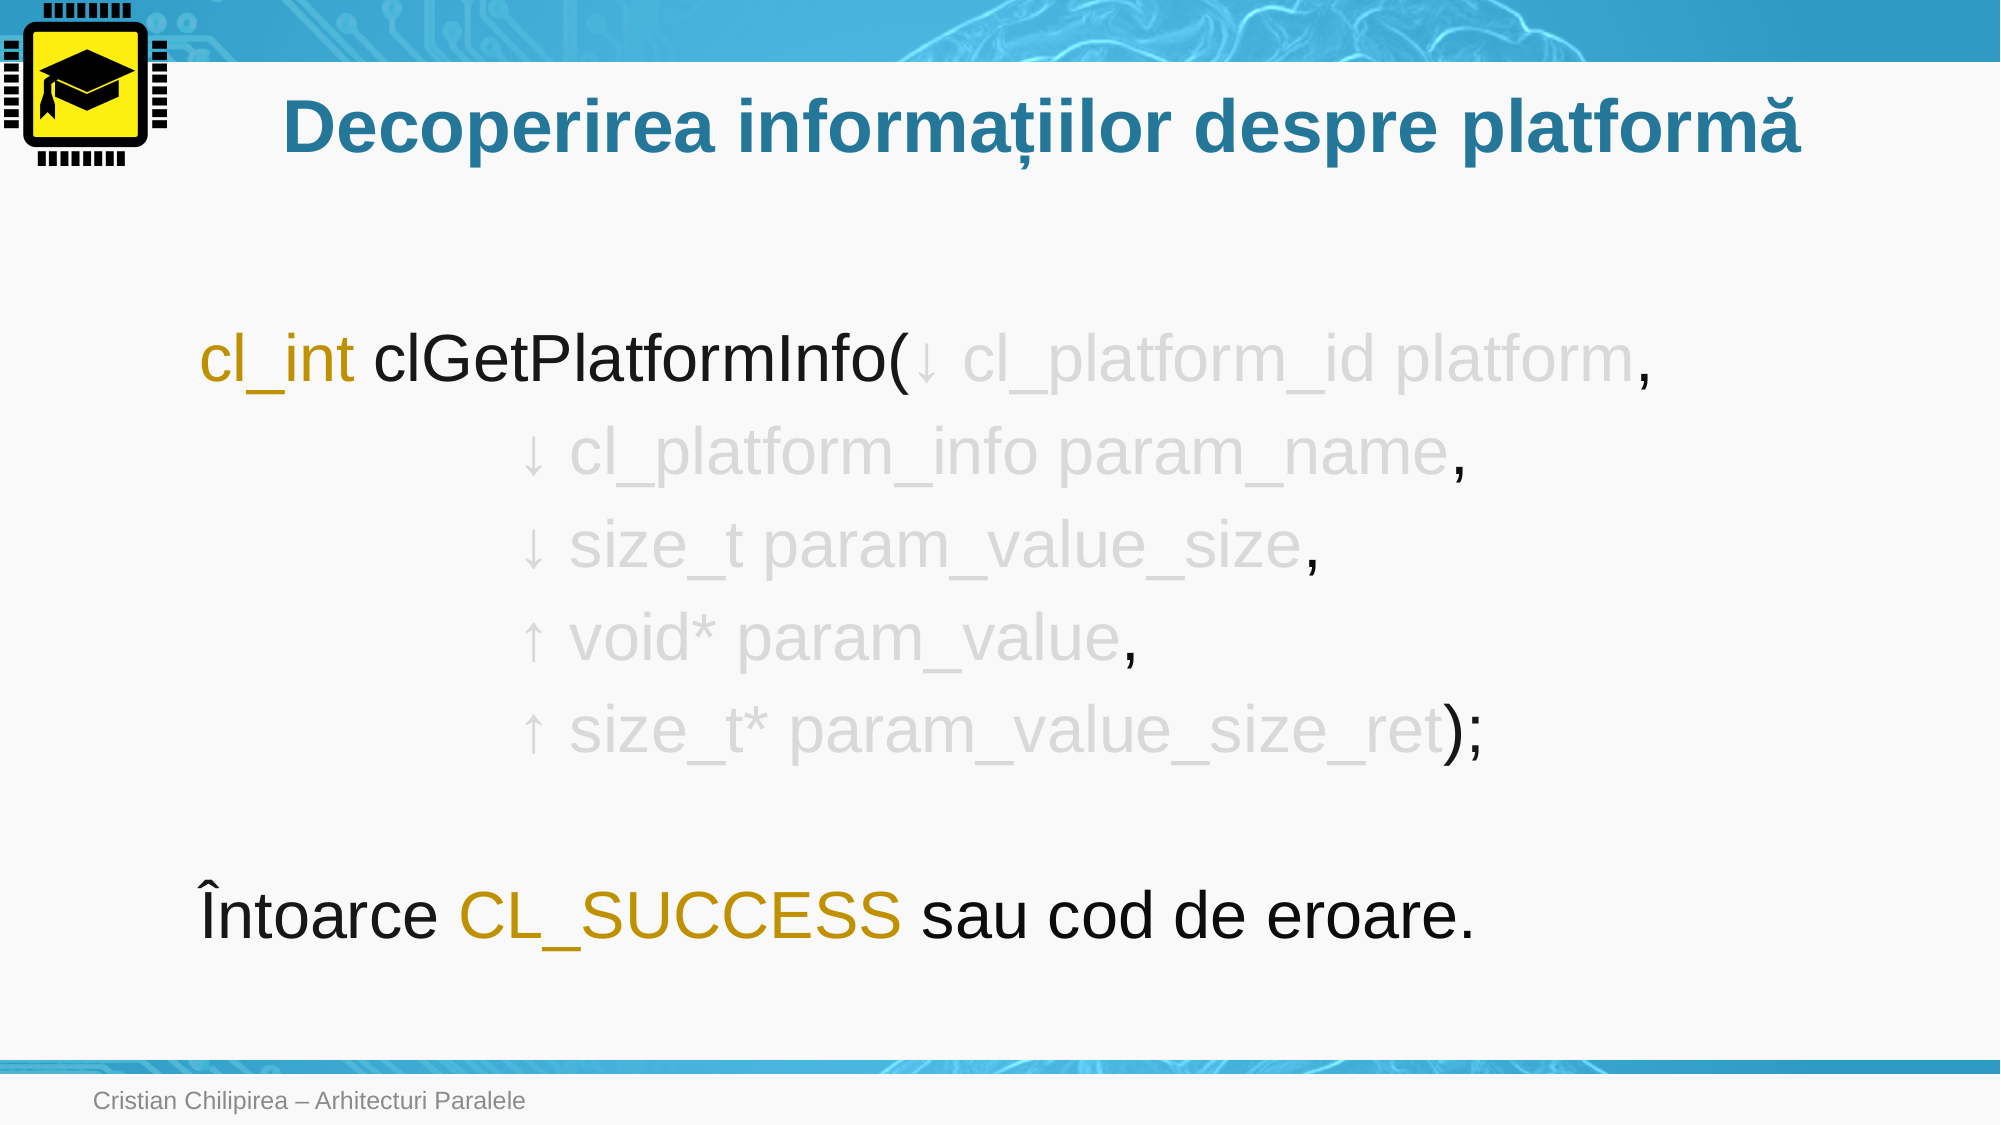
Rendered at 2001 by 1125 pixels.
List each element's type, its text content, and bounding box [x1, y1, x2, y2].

title Decoperirea informațiilor despre platformă [170, 76, 1915, 180]
picture [0, 1060, 2000, 1074]
list cl_int clGetPlatformInfo(↓ cl_platform_id platform, ↓ cl_platform_info param_name, ↓ size_t param_value_size, ↑ void* param_value, ↑ size_t* param_value_size_ret); Întoarce CL_SUCCESS sau cod de eroare. [184, 225, 1915, 1033]
picture [0, 0, 2000, 166]
footer Cristian Chilipirea – Arhitecturi Paralele [77, 1073, 1338, 1125]
